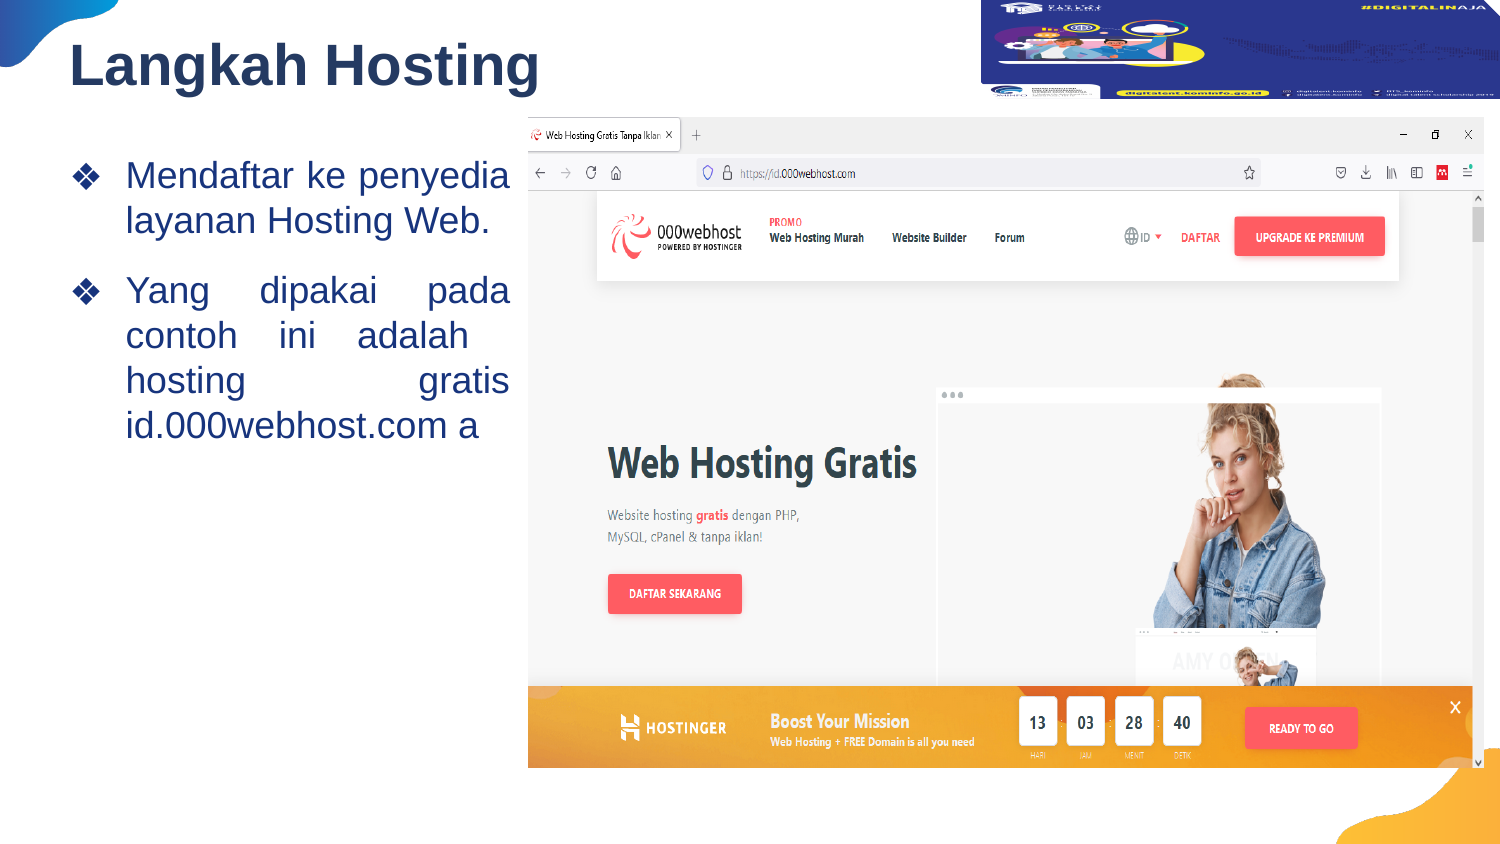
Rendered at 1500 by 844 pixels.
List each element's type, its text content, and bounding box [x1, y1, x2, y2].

text_box Mendaftar ke penyedia layanan Hosting Web. Yang dipakai pada contoh ini adalah hosting gratis id.000webhost.com a [54, 143, 523, 454]
picture [528, 116, 1500, 844]
picture [0, 0, 120, 73]
picture [980, 0, 1500, 100]
text_box Langkah Hosting [54, 19, 977, 105]
